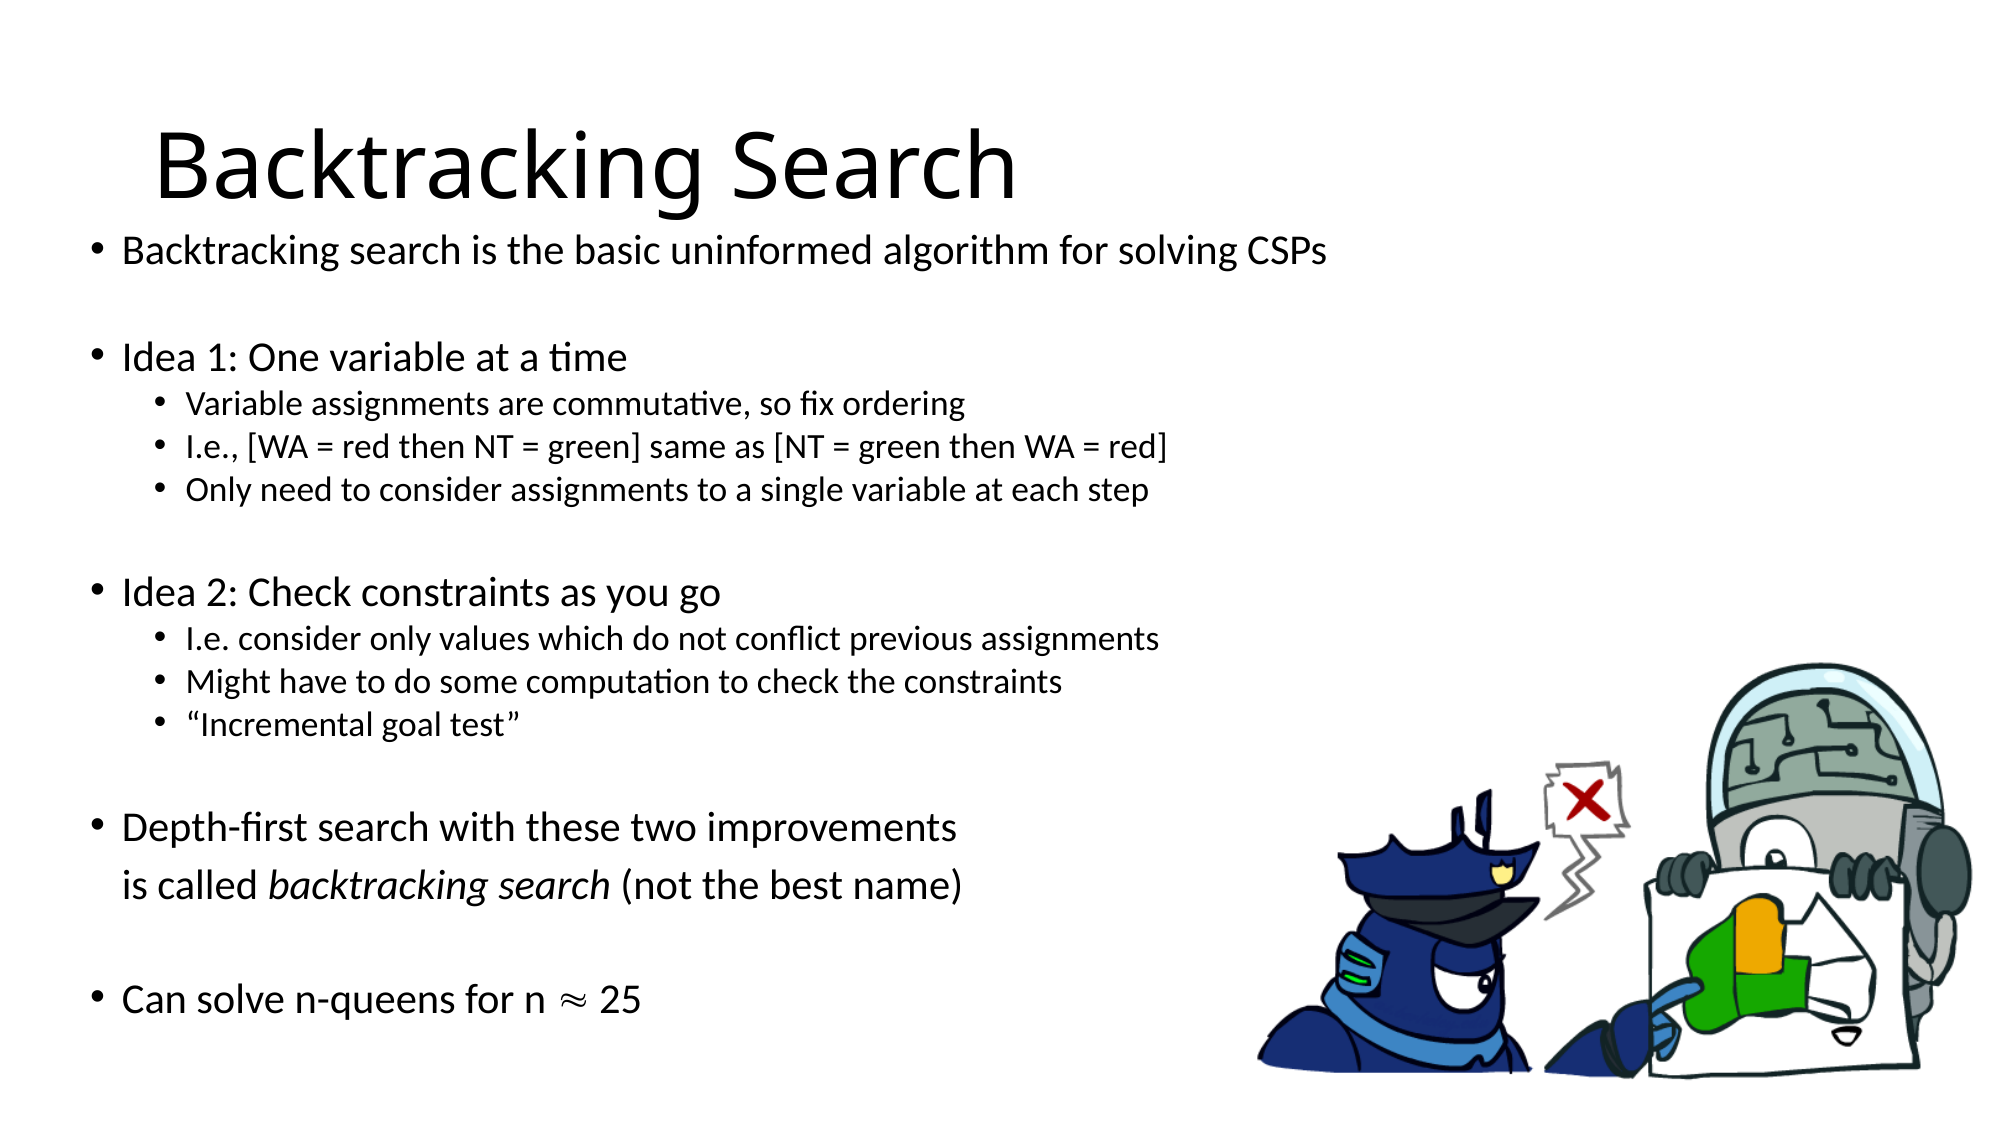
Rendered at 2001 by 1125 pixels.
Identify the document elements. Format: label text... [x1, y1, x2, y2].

list Backtracking search is the basic uninformed algorithm for solving CSPs Idea 1: One variable at a time Variable assignments are commutative, so fix ordering I.e., [WA = red then NT = green] same as [NT = green then WA = red] Only need to consider assignments to a single variable at each step Idea 2: Check constraints as you go I.e. consider only values which do not conflict previous assignments Might have to do some computation to check the constraints “Incremental goal test” Depth-first search with these two improvements is called backtracking search (not the best name) Can solve n-queens for n  25 [75, 224, 1688, 1038]
picture [1224, 649, 1975, 1089]
title Backtracking Search [137, 59, 1863, 278]
